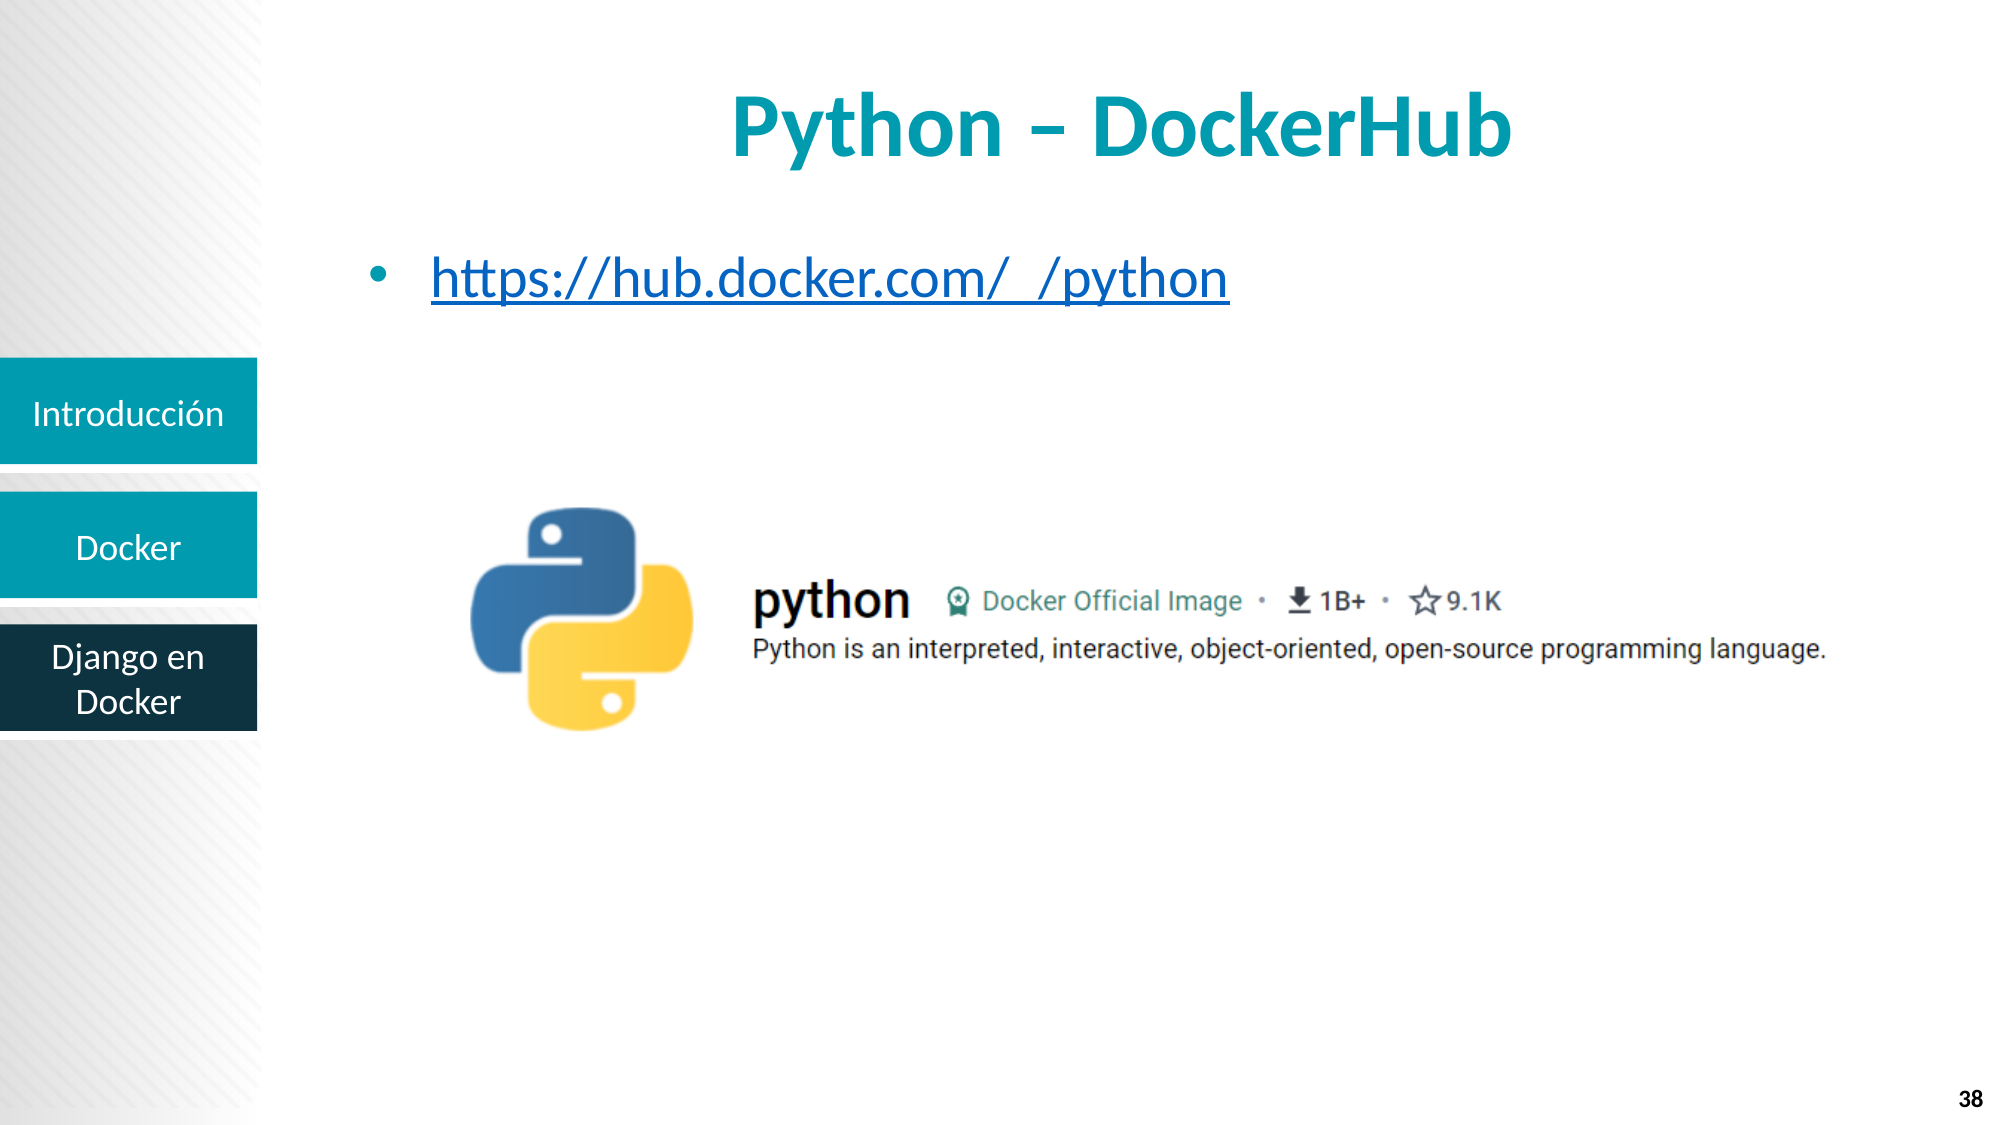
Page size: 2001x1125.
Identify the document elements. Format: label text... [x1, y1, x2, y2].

list https://hub.docker.com/_/python [340, 231, 1927, 371]
picture [298, 431, 1945, 771]
title Python – DockerHub [340, 36, 1927, 204]
slide_number 38 [1921, 1072, 2000, 1124]
